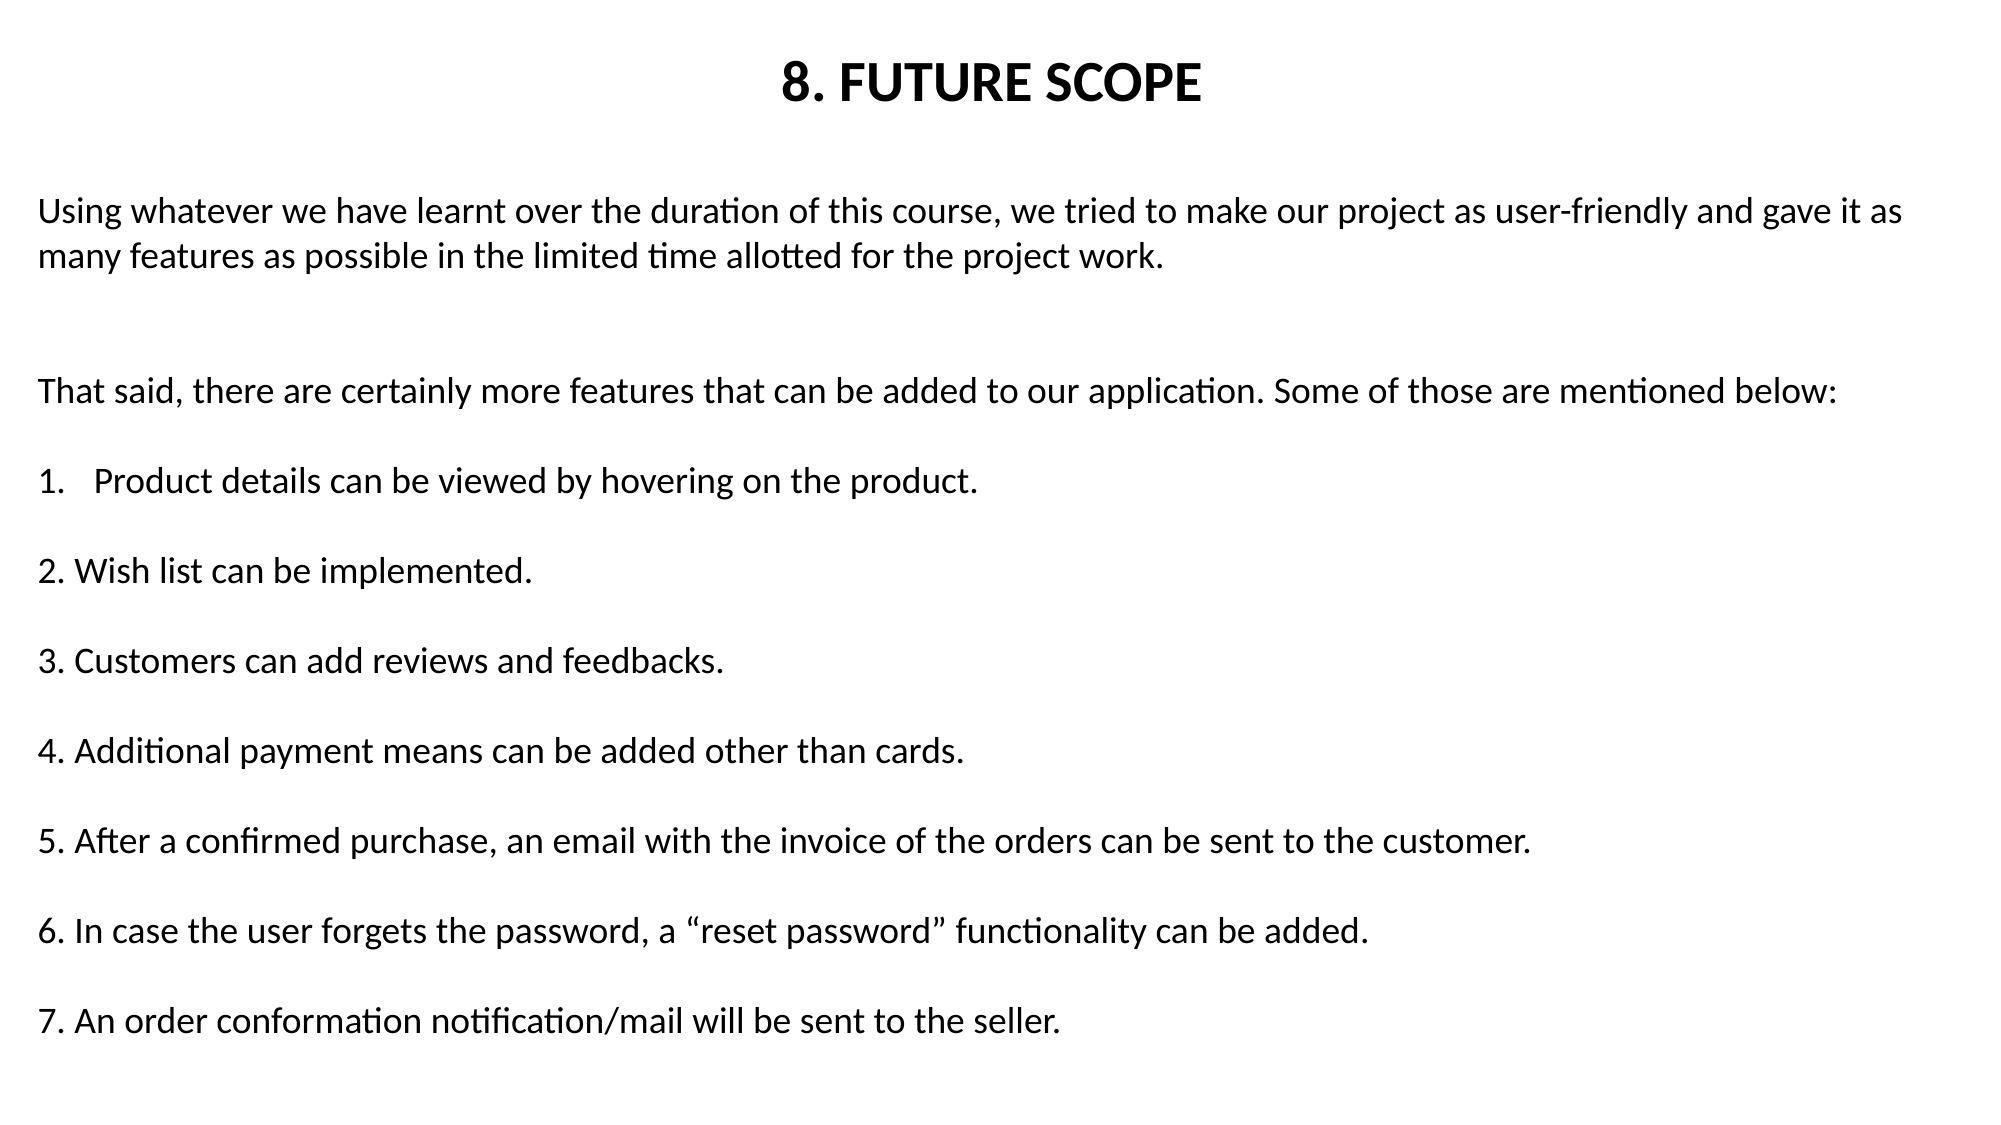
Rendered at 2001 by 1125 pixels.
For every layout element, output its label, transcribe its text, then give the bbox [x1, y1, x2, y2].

text_box 8. FUTURE SCOPE [766, 36, 1234, 121]
text_box Using whatever we have learnt over the duration of this course, we tried to make our project as user-friendly and gave it as many features as possible in the limited time allotted for the project work. That said, there are certainly more features that can be added to our application. Some of those are mentioned below: Product details can be viewed by hovering on the product. 2. Wish list can be implemented. 3. Customers can add reviews and feedbacks. 4. Additional payment means can be added other than cards. 5. After a confirmed purchase, an email with the invoice of the orders can be sent to the customer. 6. In case the user forgets the password, a “reset password” functionality can be added. 7. An order conformation notification/mail will be sent to the seller. [22, 178, 2000, 1049]
